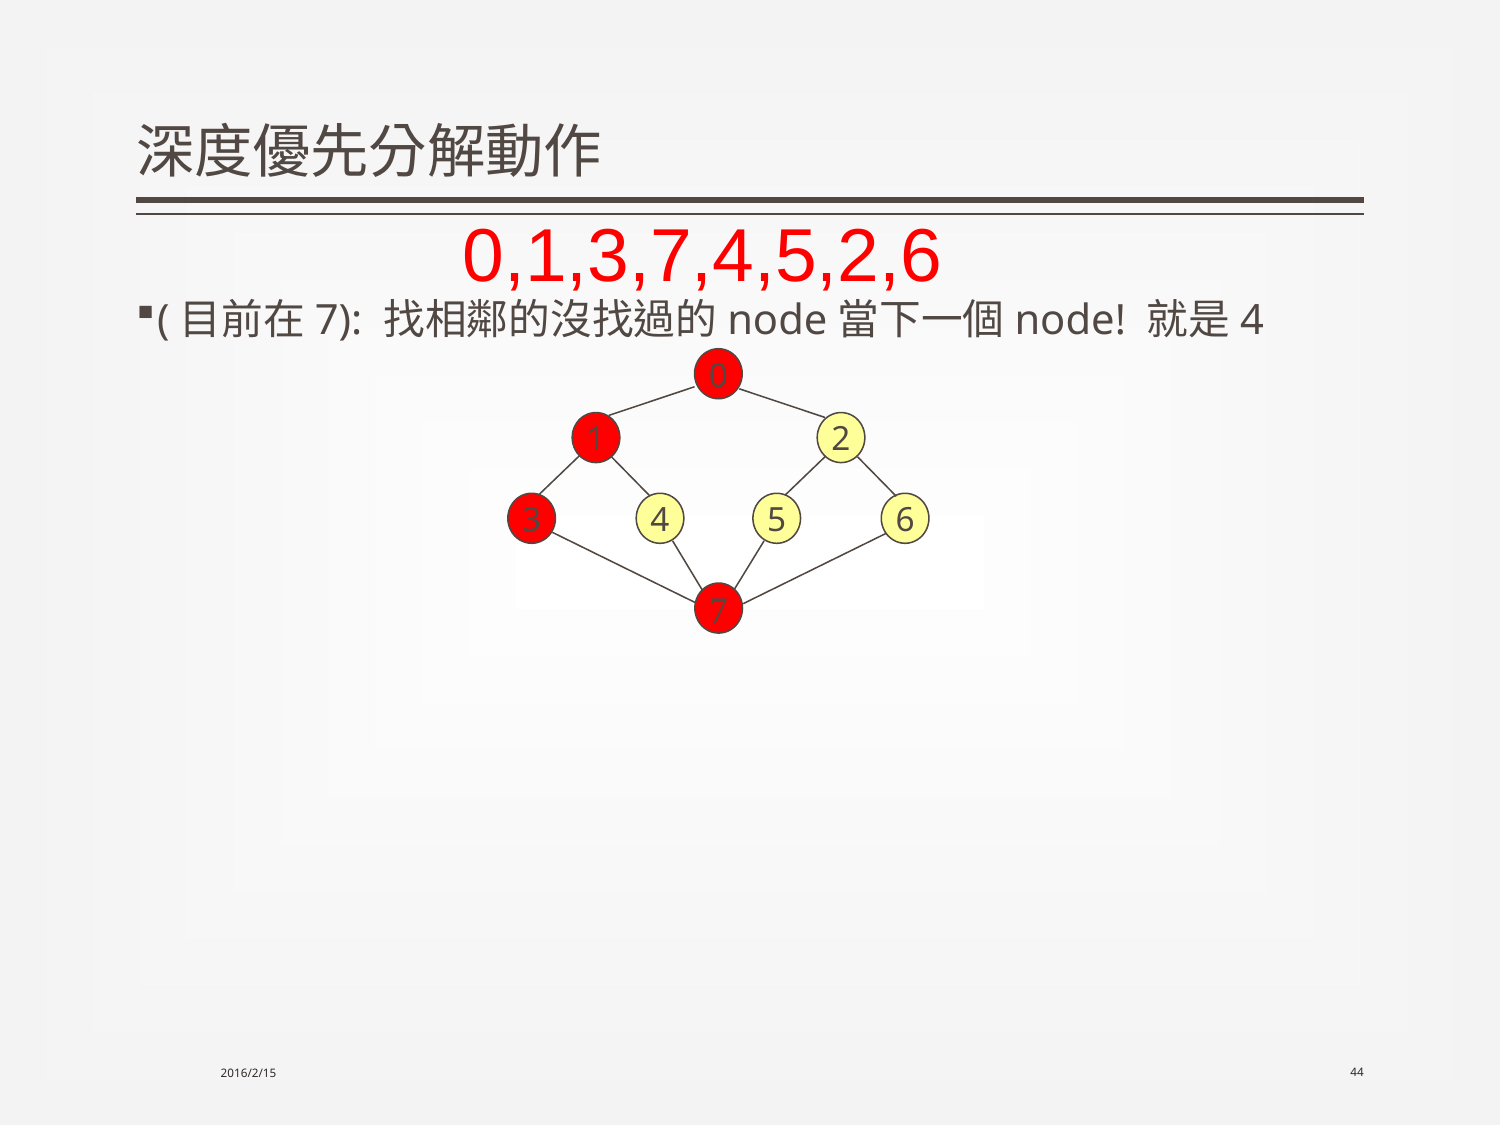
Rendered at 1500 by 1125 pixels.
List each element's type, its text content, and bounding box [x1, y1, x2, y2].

text_box 5 [752, 493, 801, 544]
text_box 0 [694, 348, 743, 399]
text_box 1 [572, 412, 620, 463]
list (目前在7): 找相鄰的沒找過的node當下一個node! 就是4 [135, 285, 1364, 1035]
text_box 4 [636, 493, 684, 544]
title 深度優先分解動作 [135, 12, 1364, 193]
text_box 6 [881, 493, 929, 544]
text_box 2 [817, 412, 865, 463]
text_box 7 [694, 583, 743, 634]
text_box 0,1,3,7,4,5,2,6 [447, 198, 957, 304]
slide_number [135, 1042, 362, 1103]
text_box 3 [507, 493, 556, 544]
slide_number 44 [1138, 1042, 1364, 1103]
